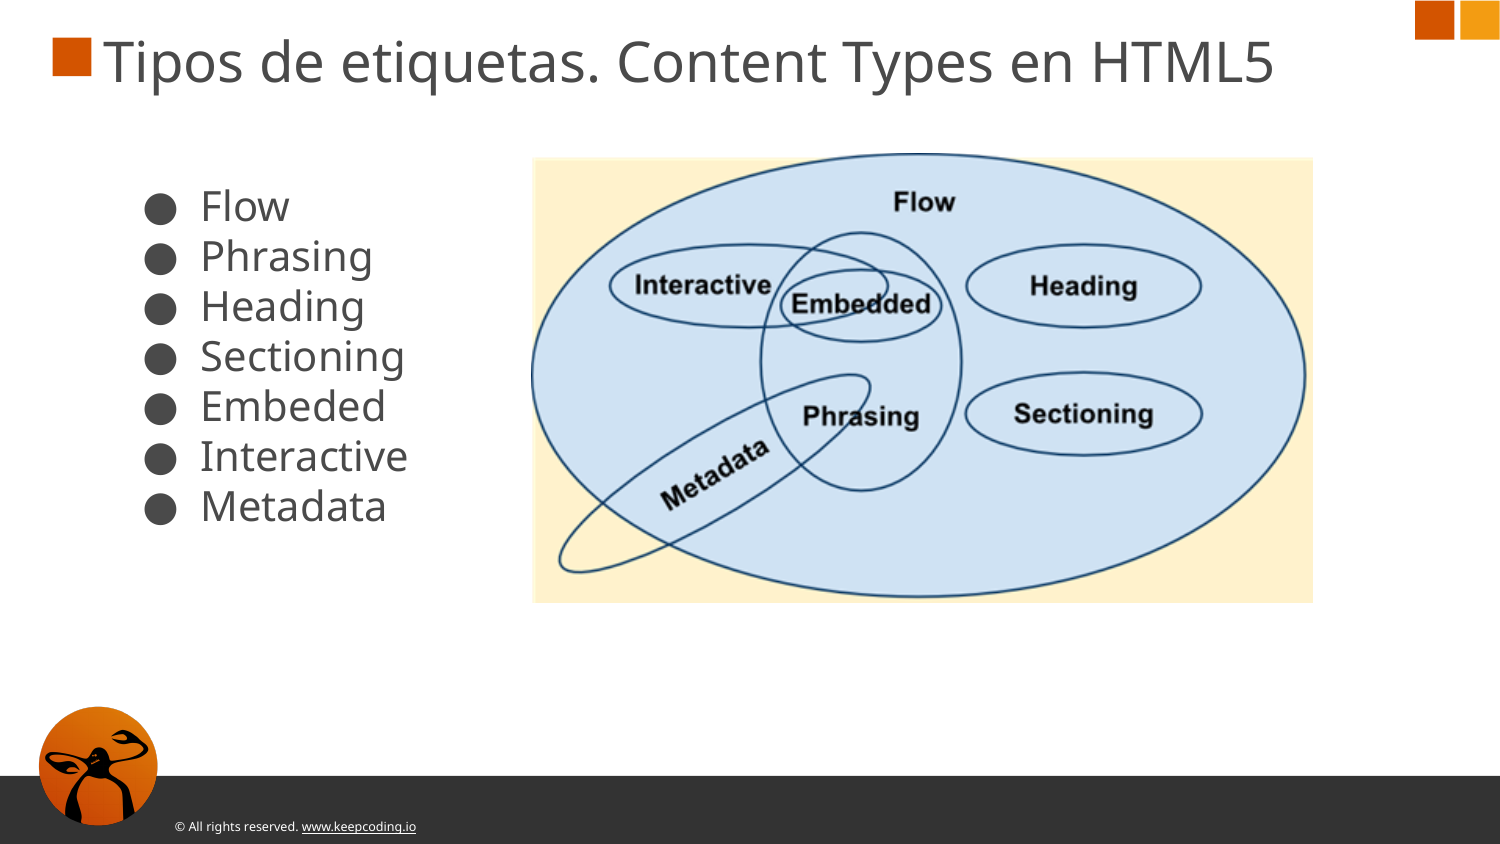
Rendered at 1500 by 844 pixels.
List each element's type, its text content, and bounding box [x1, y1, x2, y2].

picture [530, 153, 1313, 603]
list Flow Phrasing Heading Sectioning Embeded Interactive Metadata [117, 171, 441, 585]
picture [0, 673, 246, 844]
title Tipos de etiquetas. Content Types en HTML5 [94, 17, 1381, 107]
